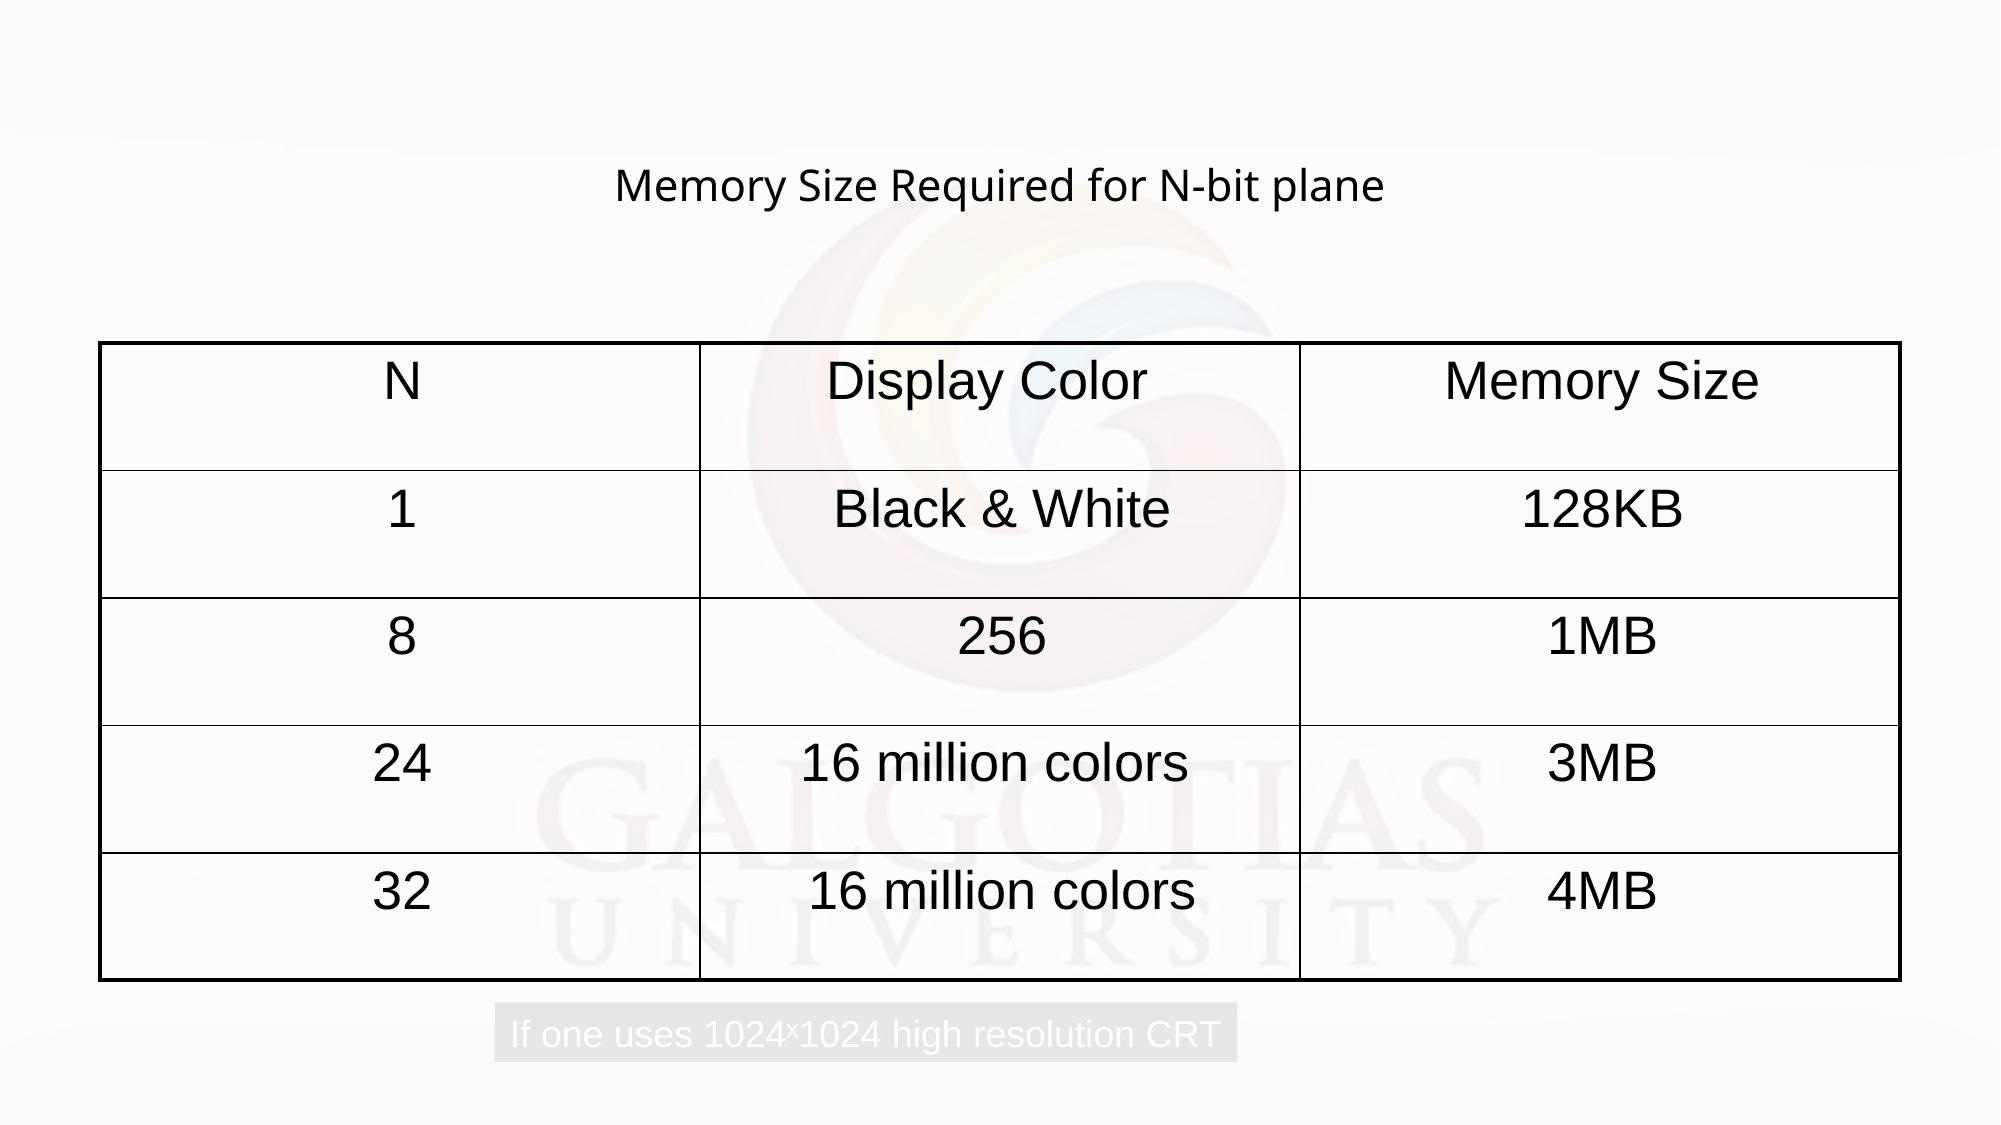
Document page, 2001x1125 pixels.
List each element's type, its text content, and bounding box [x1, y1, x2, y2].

table_cell 3MB [1301, 726, 1898, 852]
table_cell 4MB [1301, 854, 1898, 978]
table_cell 128KB [1301, 471, 1898, 597]
table_cell Black & White [701, 471, 1299, 597]
table_cell 256 [701, 599, 1299, 725]
title Memory Size Required for N-bit plane [99, 75, 1900, 300]
table_cell 16 million colors [701, 726, 1299, 852]
table_cell 24 [102, 726, 699, 852]
table_header N [102, 345, 699, 470]
table_header Display Color [701, 345, 1299, 470]
table_cell 16 million colors [701, 854, 1299, 978]
table_cell 1 [102, 471, 699, 597]
table_cell 32 [102, 854, 699, 978]
table_cell 8 [102, 599, 699, 725]
table_header Memory Size [1301, 345, 1898, 470]
table_cell 1MB [1301, 599, 1898, 725]
text_box If one uses 1024ˣ1024 high resolution CRT [494, 1002, 1238, 1062]
